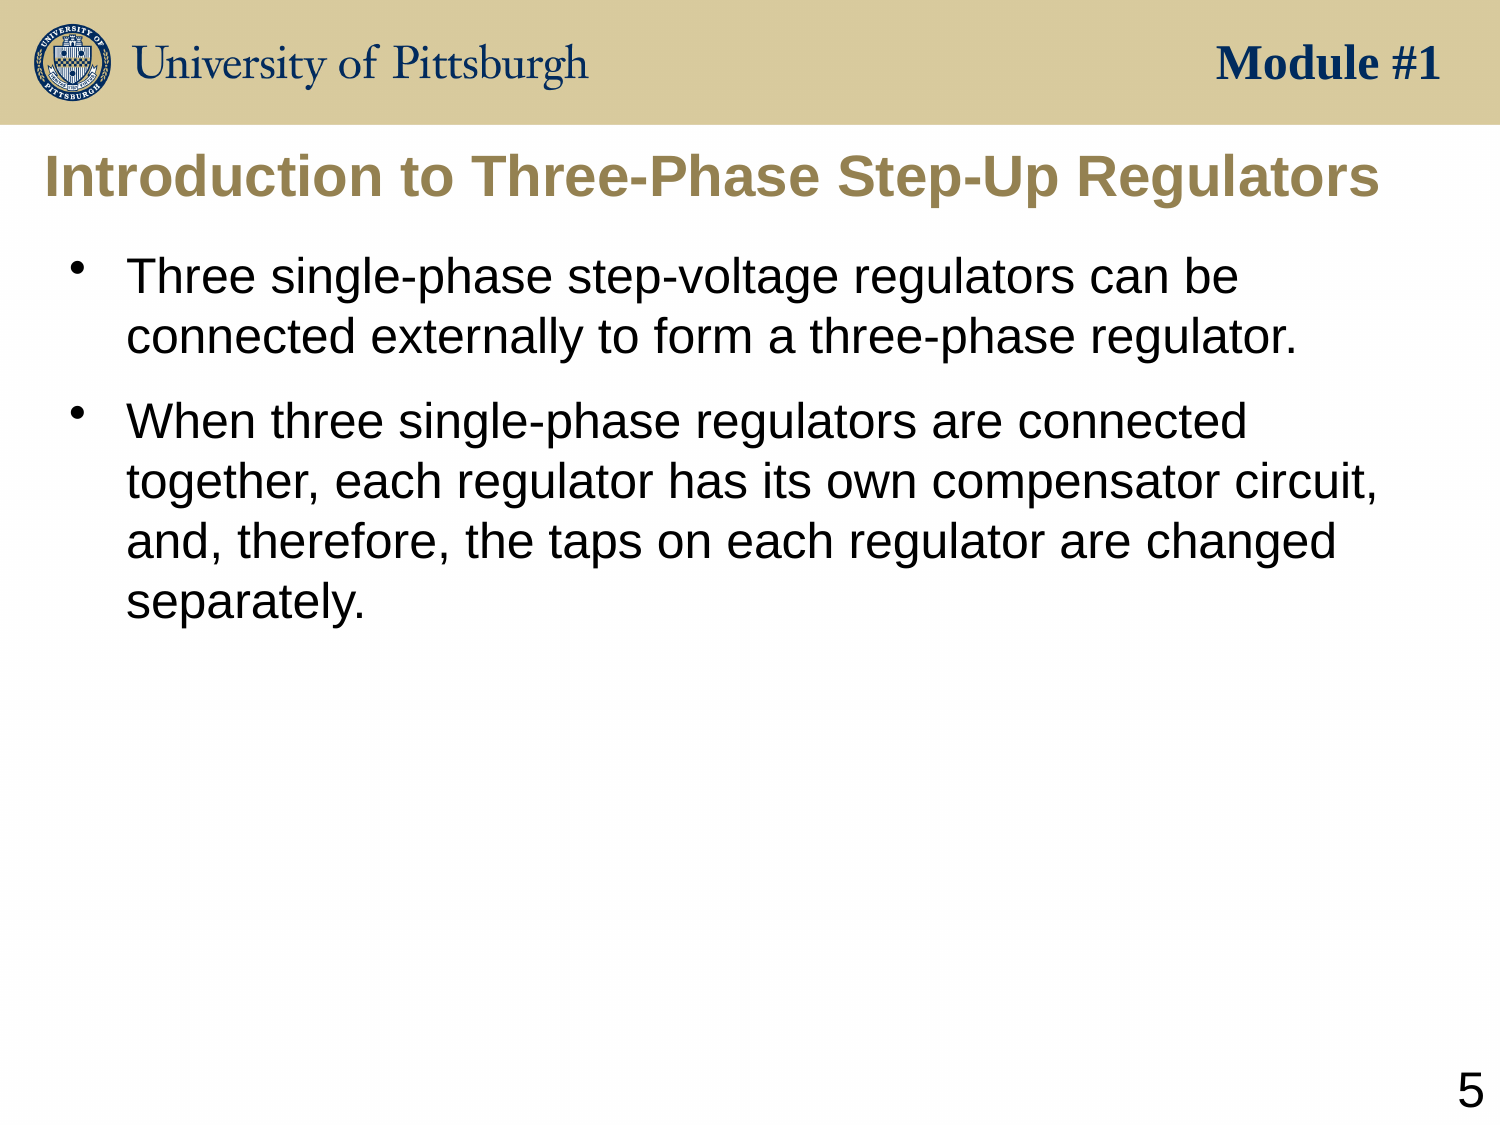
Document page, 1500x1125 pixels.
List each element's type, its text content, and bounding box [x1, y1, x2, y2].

picture [0, 1, 1500, 1125]
text_box Module #1 [604, 22, 1457, 97]
text_box Three single-phase step-voltage regulators can be connected externally to form a three-phase regulator. When three single-phase regulators are connected together, each regulator has its own compensator circuit, and, therefore, the taps on each regulator are changed separately. [55, 235, 1418, 636]
slide_number 5 [1362, 1050, 1500, 1125]
title Introduction to Three-Phase Step-Up Regulators [29, 125, 1500, 221]
